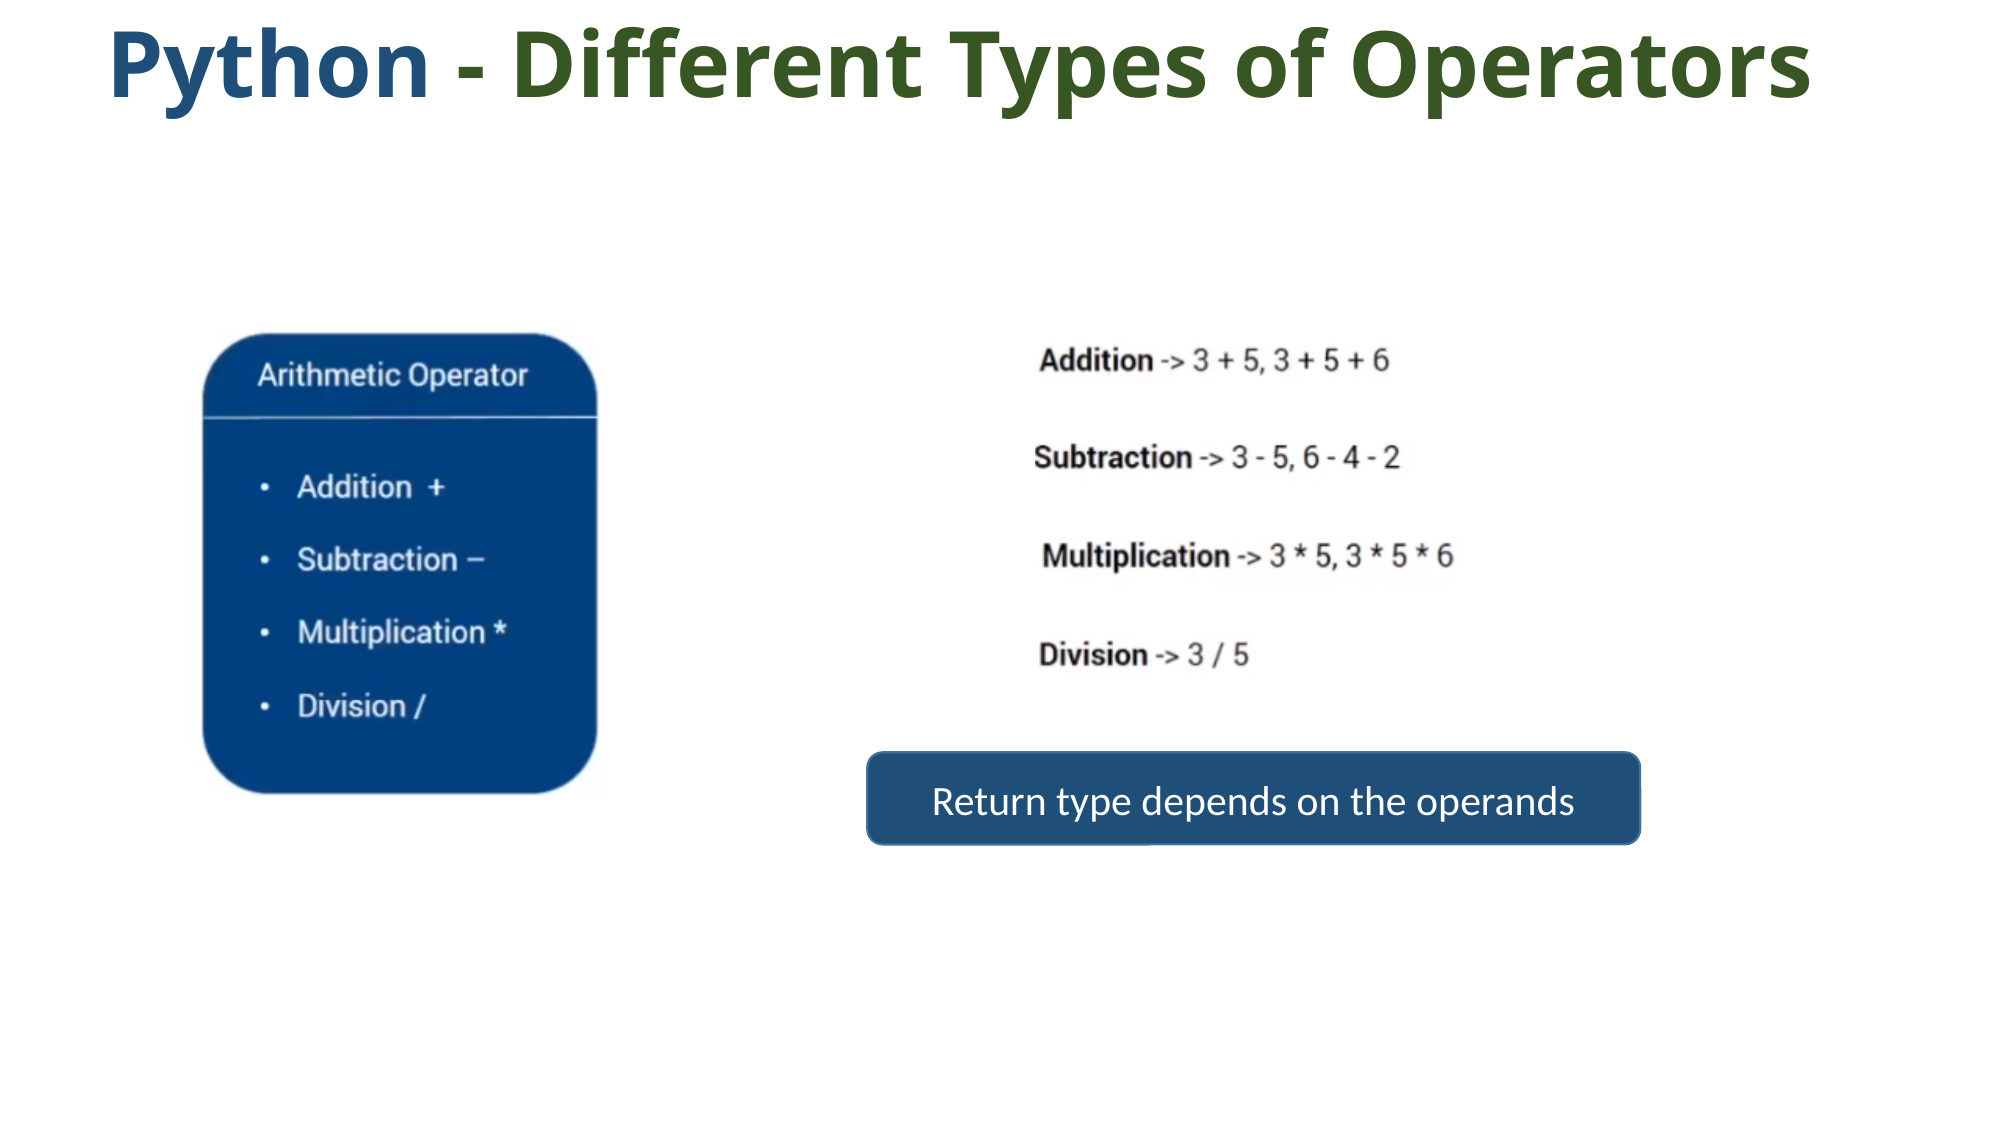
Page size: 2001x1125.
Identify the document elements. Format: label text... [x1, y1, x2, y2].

picture [1034, 532, 1473, 587]
text_box Return type depends on the operands [867, 752, 1641, 845]
text_box Python - Different Types of Operators [91, 16, 1979, 119]
picture [186, 326, 608, 799]
picture [1034, 432, 1414, 486]
picture [1034, 326, 1410, 386]
picture [1034, 634, 1265, 676]
